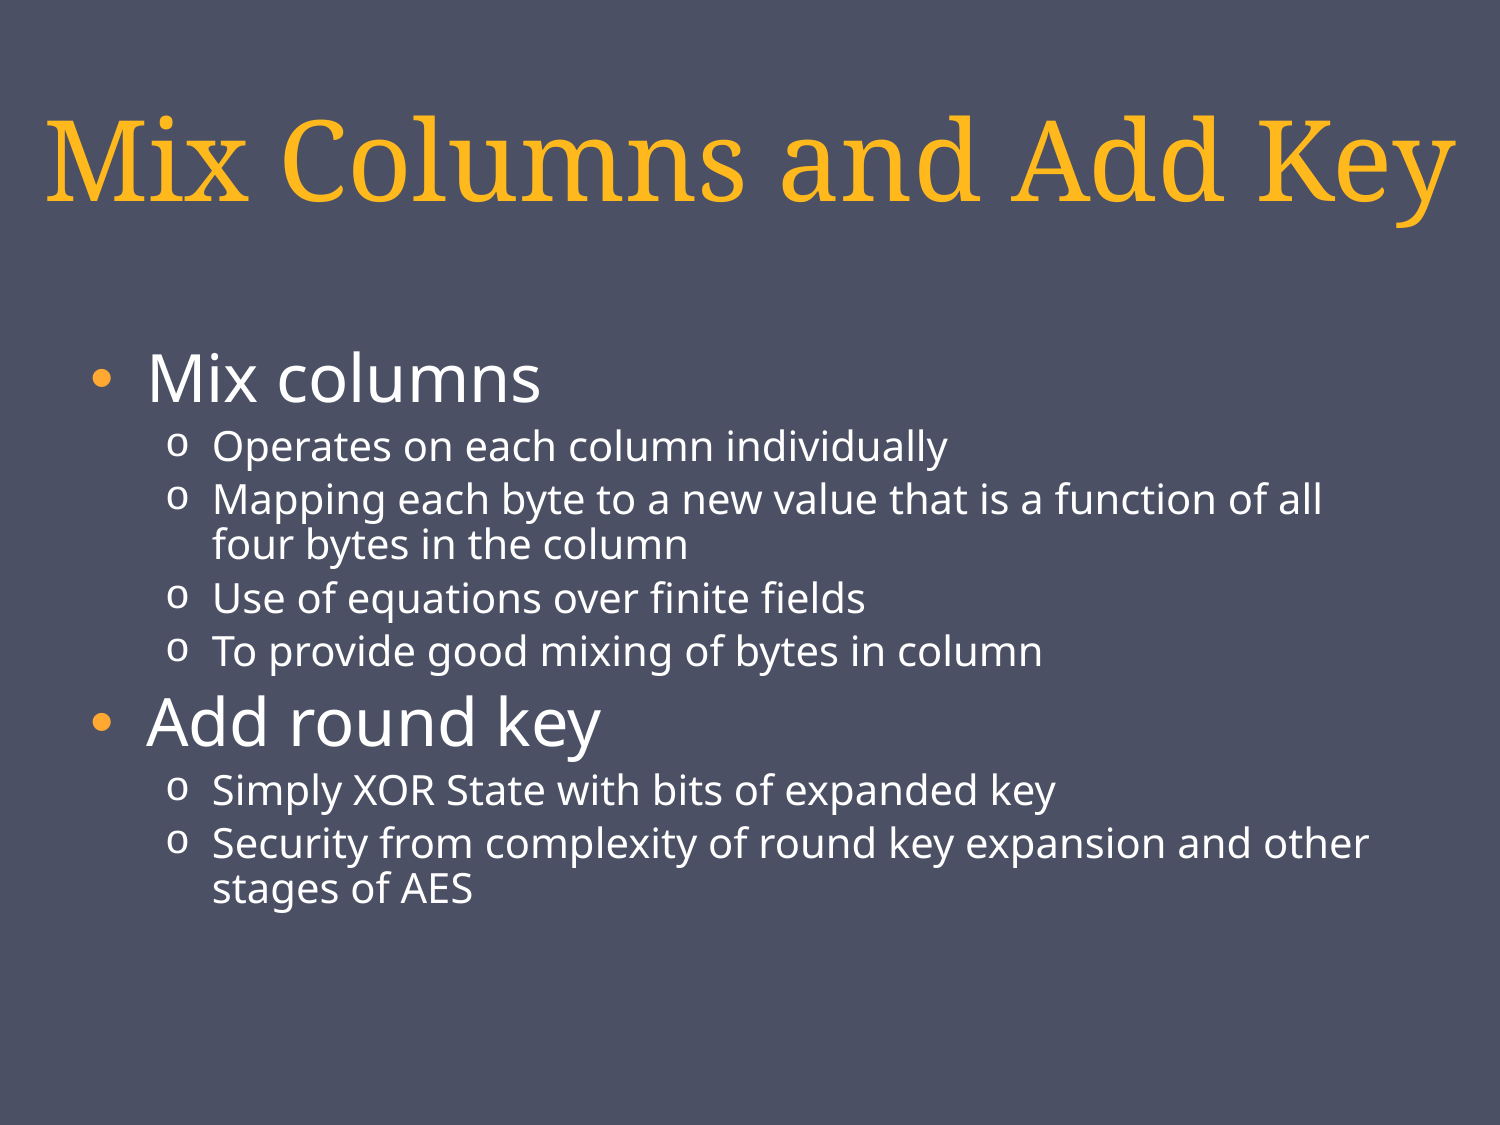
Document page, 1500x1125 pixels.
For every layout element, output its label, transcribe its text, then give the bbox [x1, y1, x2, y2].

list Mix columns Operates on each column individually Mapping each byte to a new value that is a function of all four bytes in the column Use of equations over finite fields To provide good mixing of bytes in column Add round key Simply XOR State with bits of expanded key Security from complexity of round key expansion and other stages of AES [75, 337, 1425, 1125]
title Mix Columns and Add Key [0, 0, 1500, 232]
